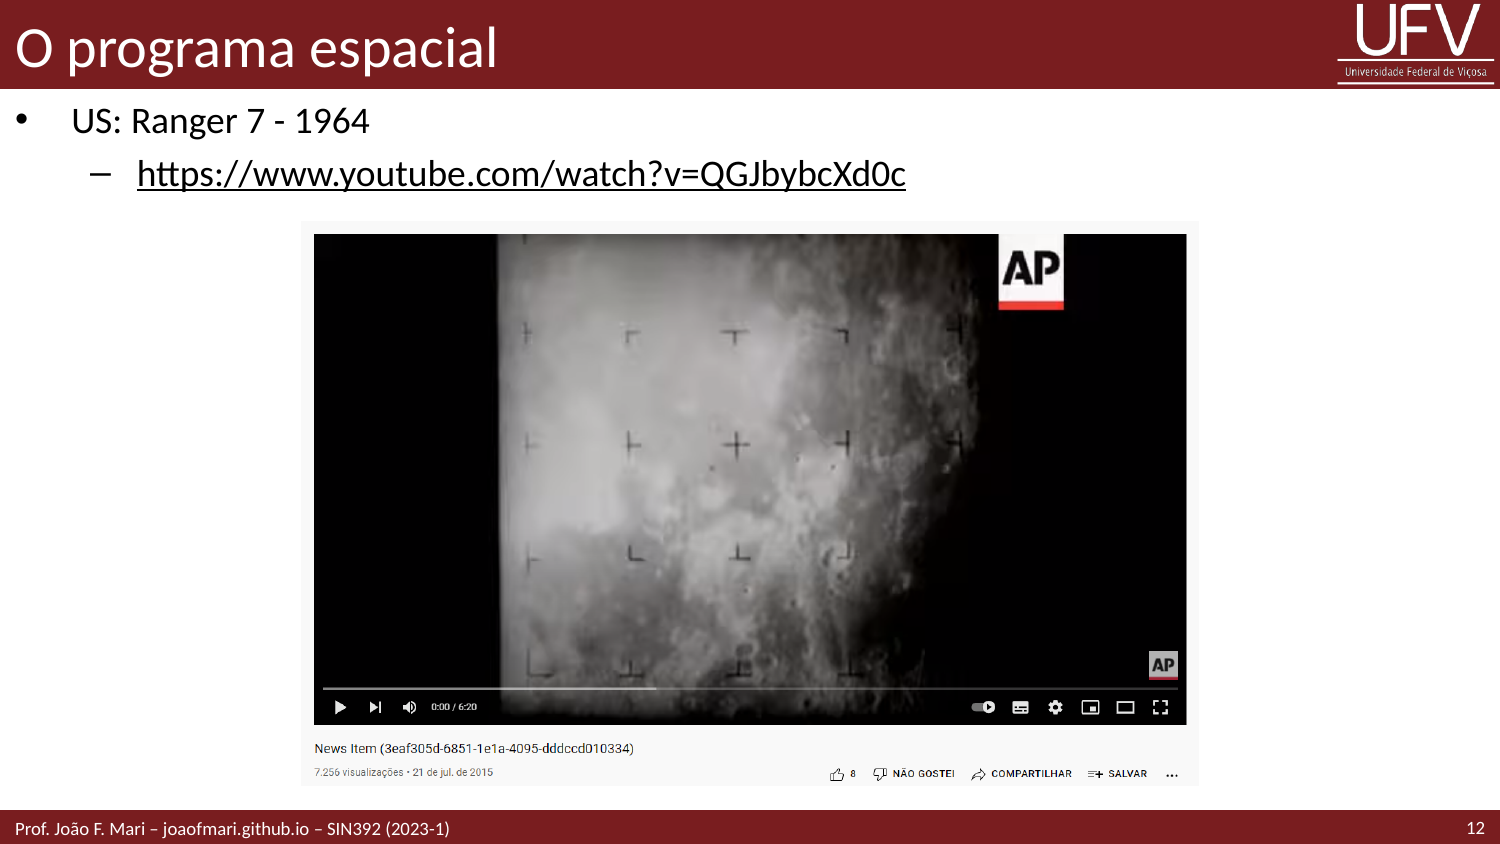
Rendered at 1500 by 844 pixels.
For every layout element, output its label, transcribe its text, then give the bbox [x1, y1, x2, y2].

title O programa espacial [0, 0, 1500, 88]
slide_number 12 [1328, 811, 1500, 844]
list US: Ranger 7 - 1964 https://www.youtube.com/watch?v=QGJbybcXd0c [0, 88, 1500, 812]
picture [300, 220, 1200, 786]
footer Prof. João F. Mari – joaofmari.github.io – SIN392 (2023-1) [0, 812, 1034, 844]
